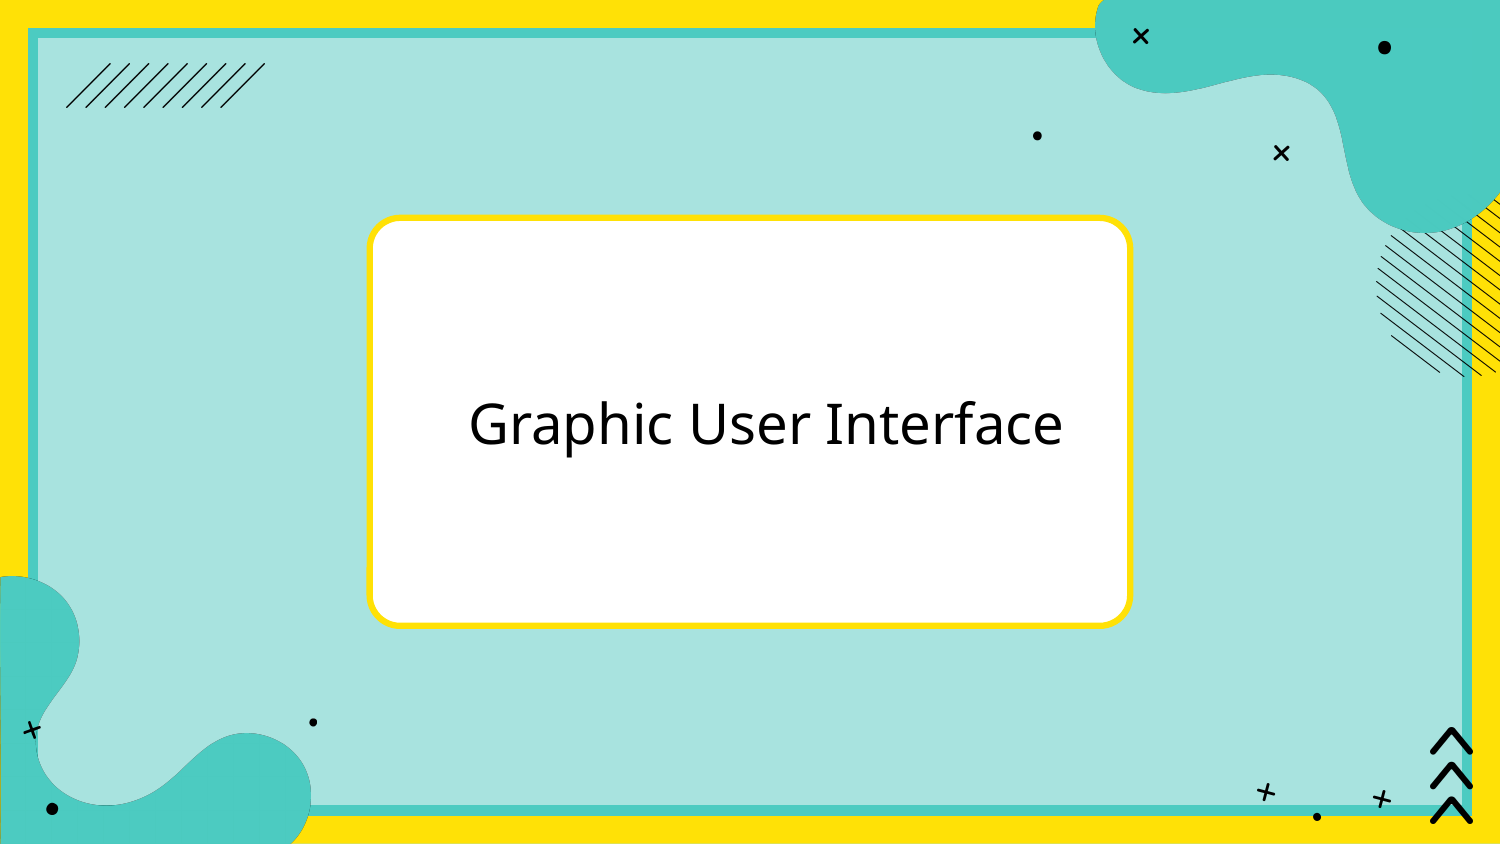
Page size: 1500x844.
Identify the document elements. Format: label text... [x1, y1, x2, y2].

picture [1430, 727, 1473, 824]
text_box Graphic User Interface [369, 217, 1131, 626]
picture [1033, 0, 1500, 377]
picture [1257, 783, 1391, 821]
picture [66, 63, 265, 108]
picture [0, 576, 317, 844]
